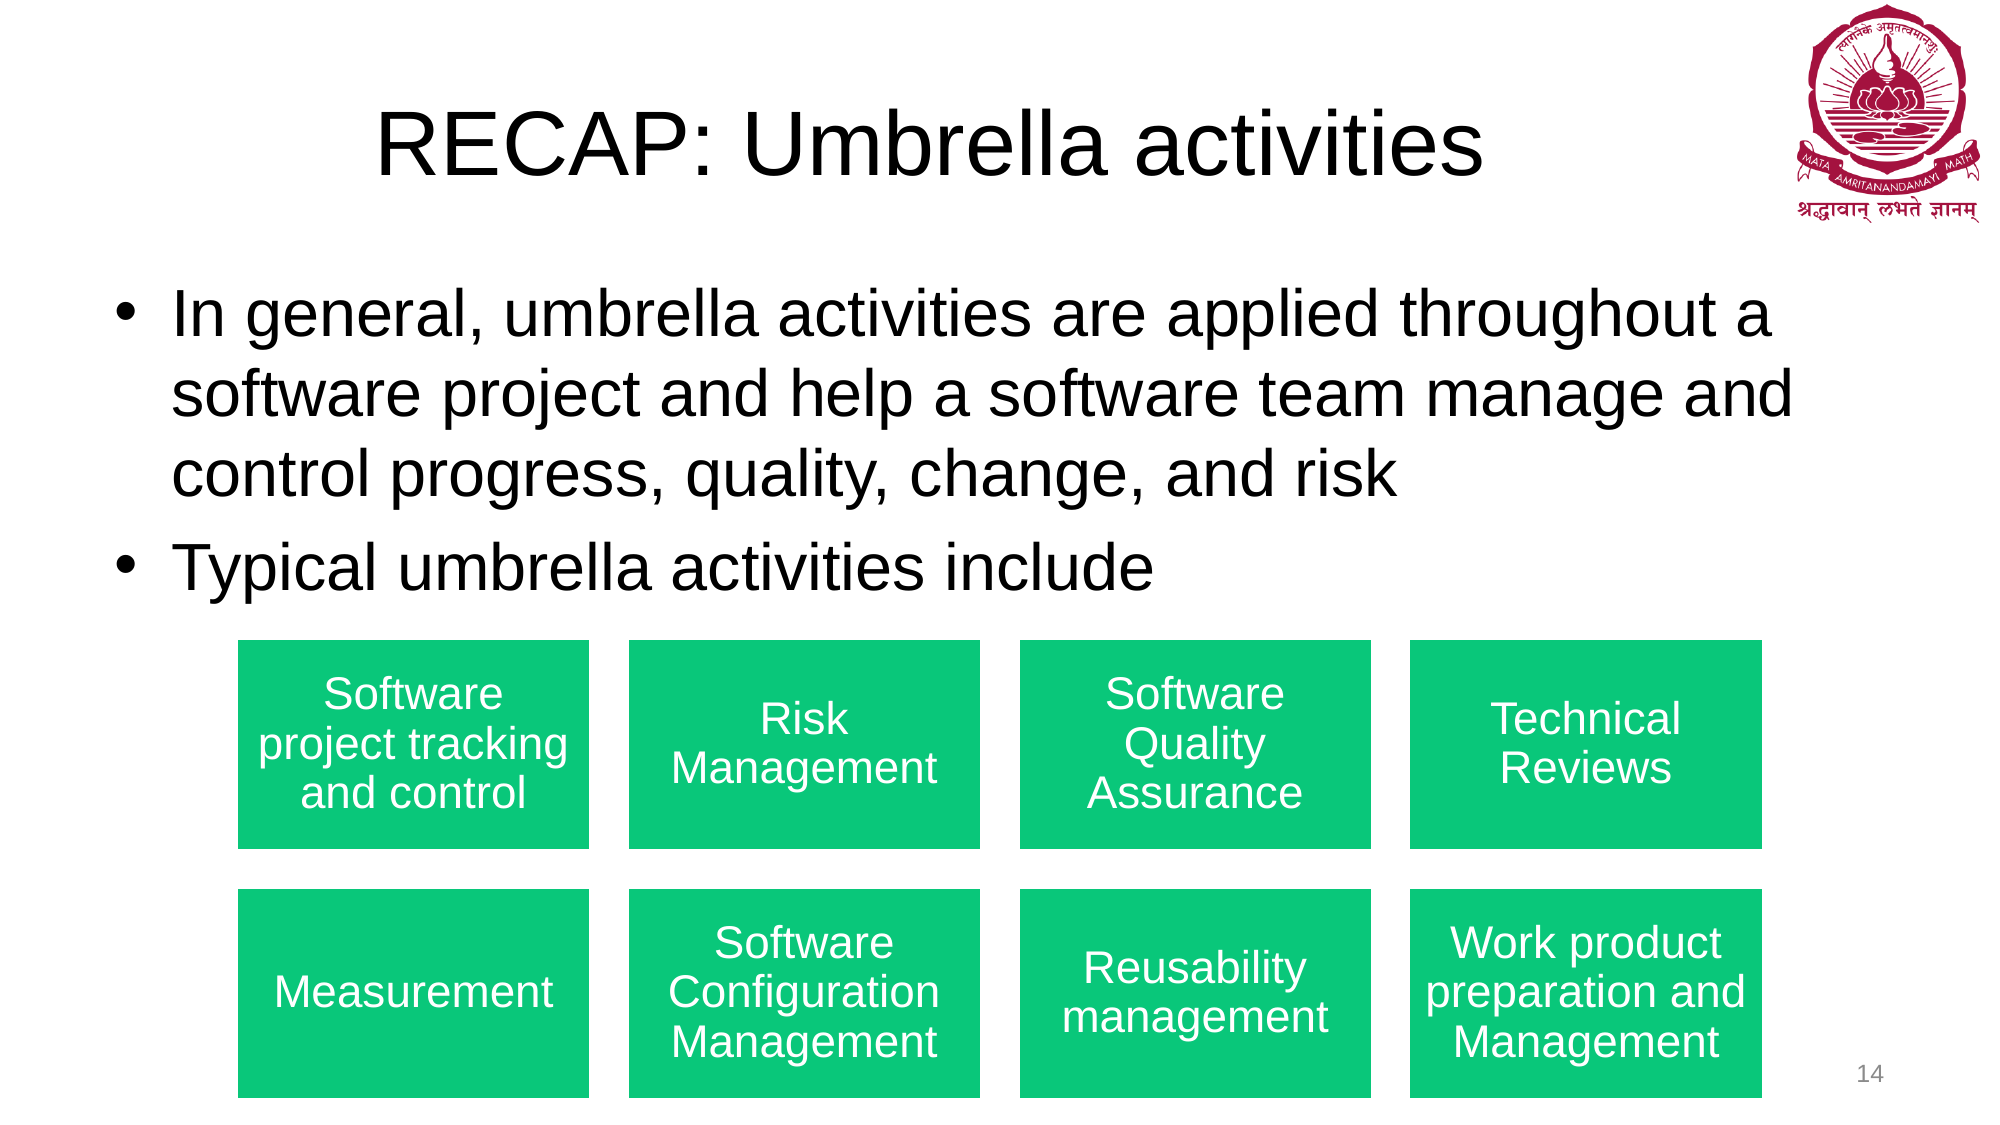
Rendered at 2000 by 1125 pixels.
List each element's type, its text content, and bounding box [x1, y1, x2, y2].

picture [1776, 1, 2000, 225]
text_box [49, 637, 1950, 1101]
title RECAP: Umbrella activities [99, 45, 1763, 233]
list In general, umbrella activities are applied throughout a software project and help a software team manage and control progress, quality, change, and risk Typical umbrella activities include [99, 262, 1900, 637]
